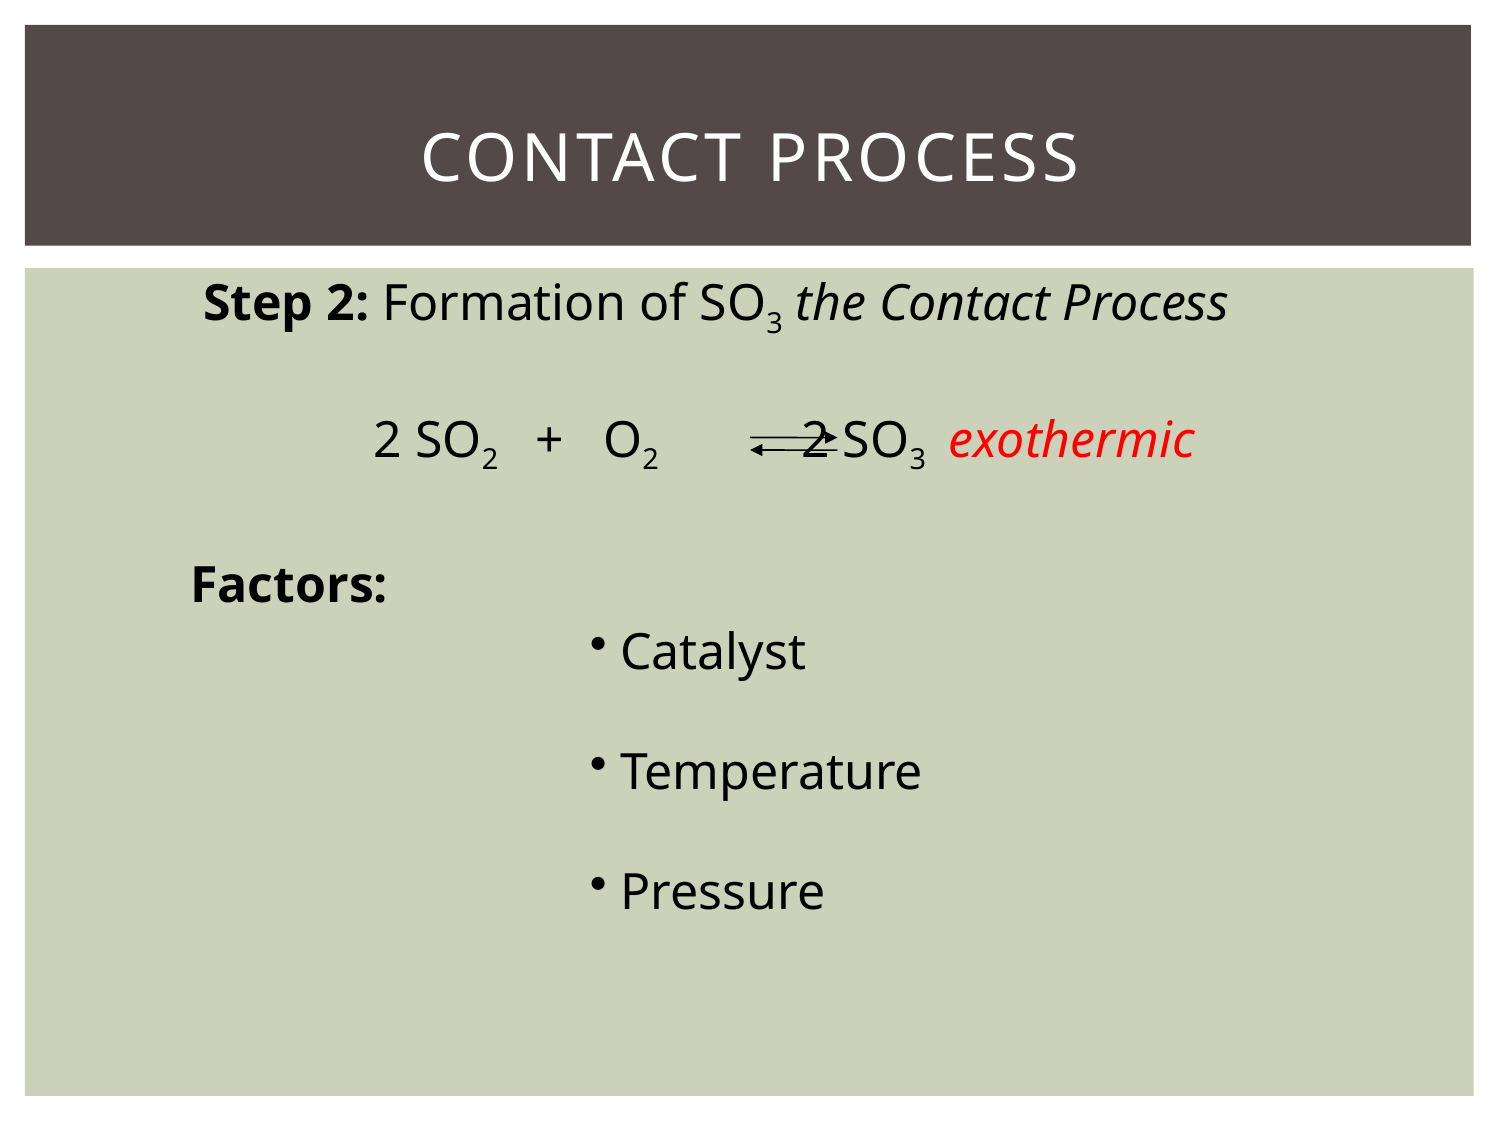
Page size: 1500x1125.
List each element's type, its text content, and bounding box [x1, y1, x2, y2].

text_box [749, 437, 838, 451]
text_box Factors: [175, 545, 404, 620]
text_box Step 2: Formation of SO3 the Contact Process [188, 263, 1245, 347]
title Contact process [112, 61, 1388, 249]
text_box 2 SO2 + O2 2 SO3 exothermic [125, 399, 1375, 612]
text_box Catalyst Temperature Pressure [575, 612, 975, 1048]
